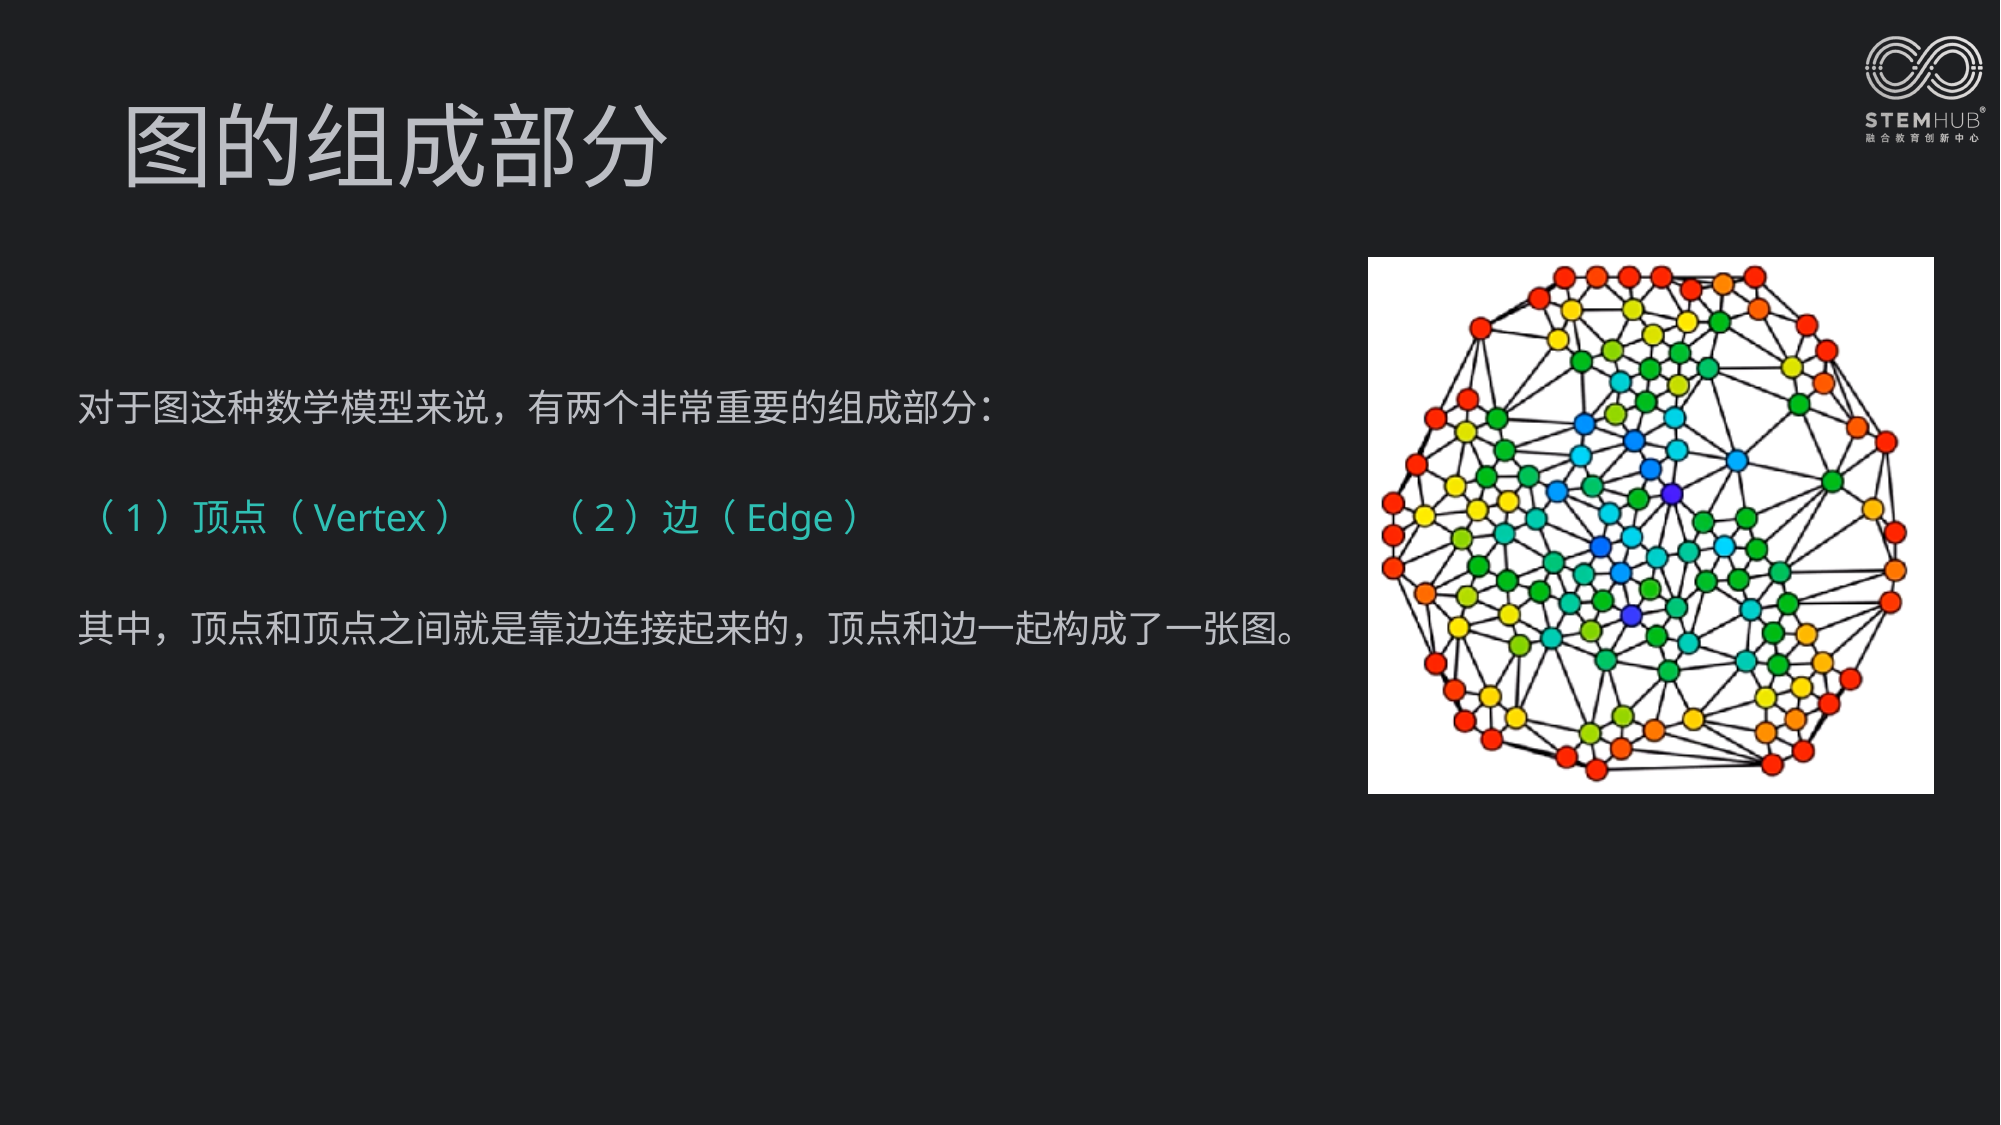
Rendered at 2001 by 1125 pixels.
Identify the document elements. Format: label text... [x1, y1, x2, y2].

list 对于图这种数学模型来说，有两个非常重要的组成部分： （1）顶点（Vertex） （2）边（Edge） 其中，顶点和顶点之间就是靠边连接起来的，顶点和边一起构成了一张图。 [63, 331, 1367, 794]
title 图的组成部分 [106, 42, 1832, 260]
picture [1367, 257, 1935, 795]
picture [1849, 0, 2000, 180]
